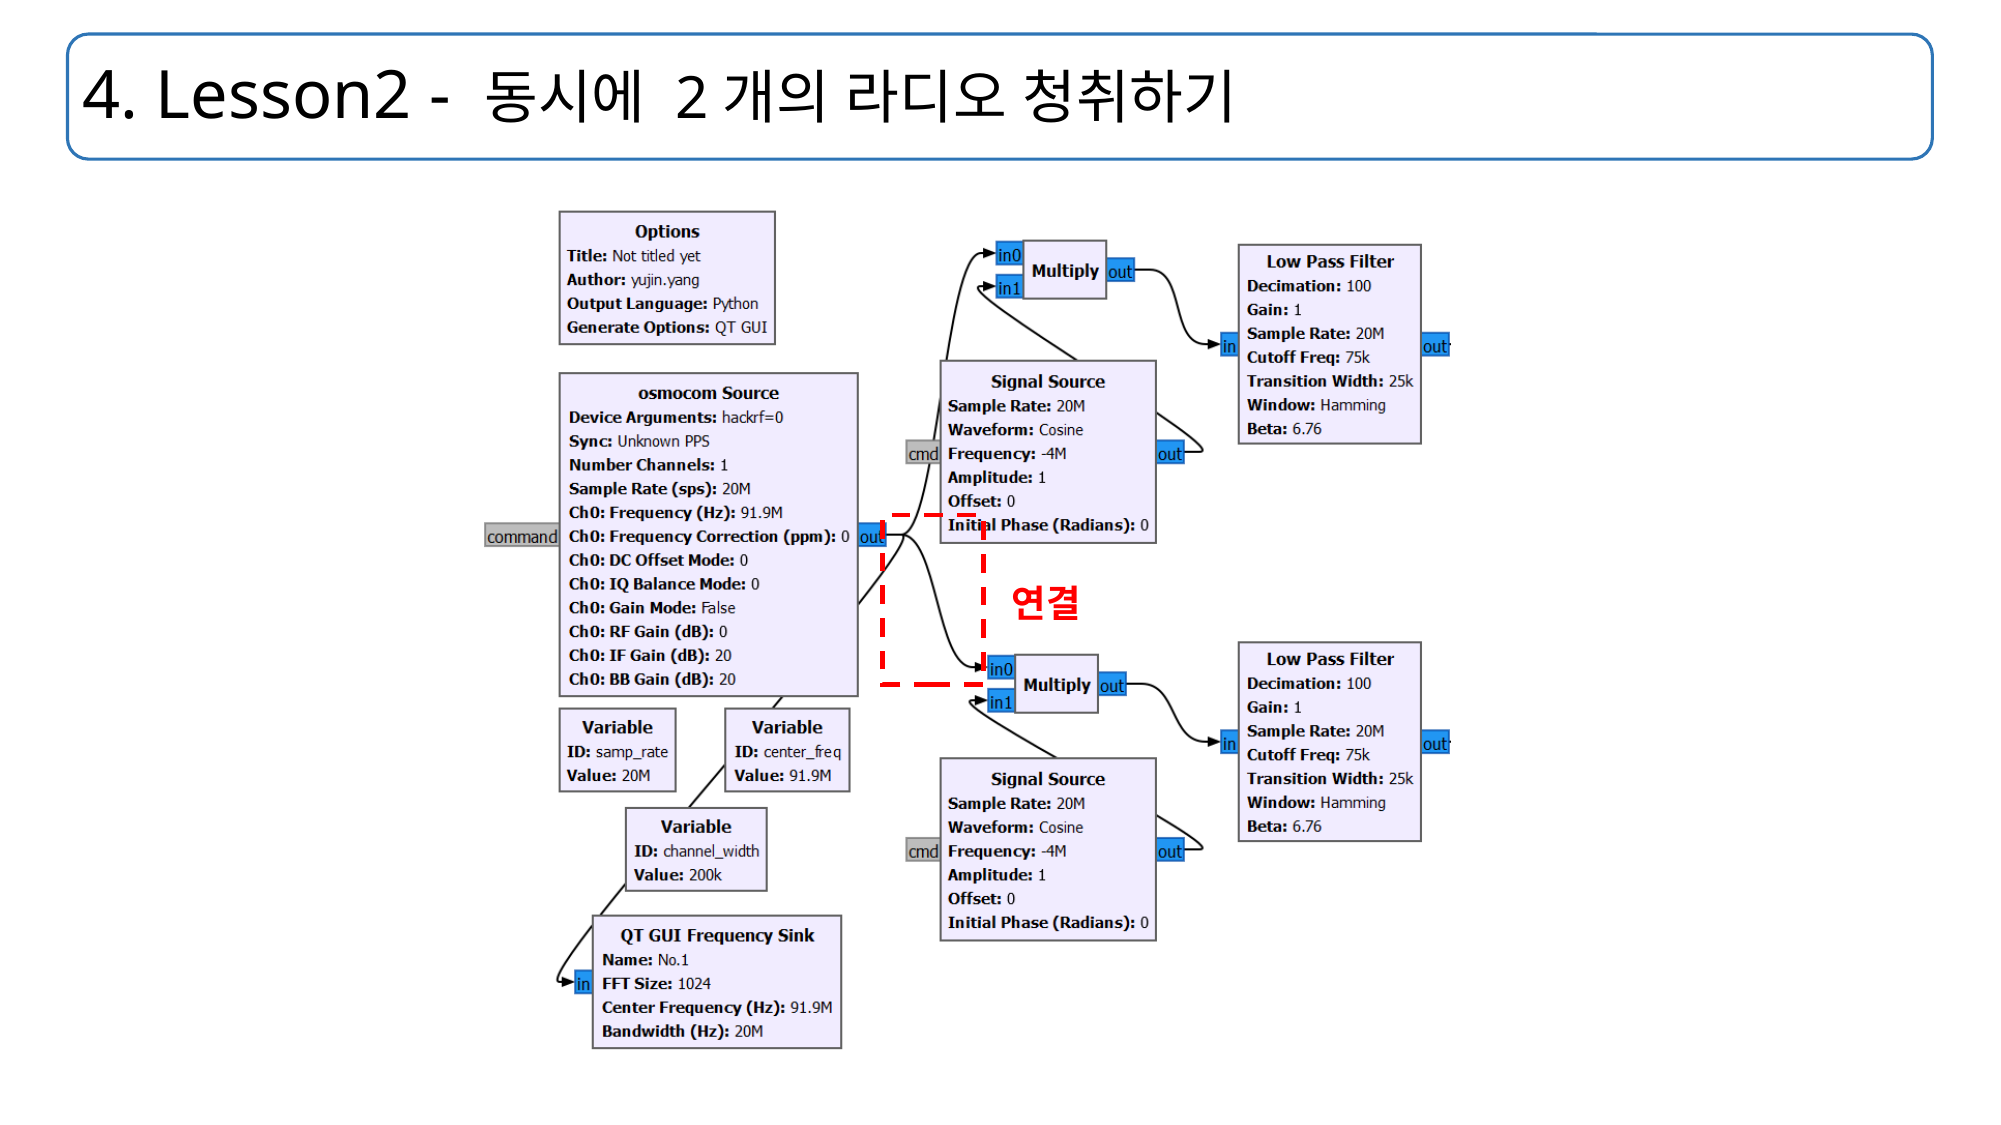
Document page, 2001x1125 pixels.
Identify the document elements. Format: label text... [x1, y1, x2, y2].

title 4. Lesson2 - 동시에 2개의 라디오 청취하기 [67, 34, 1933, 160]
picture [452, 192, 1451, 1073]
